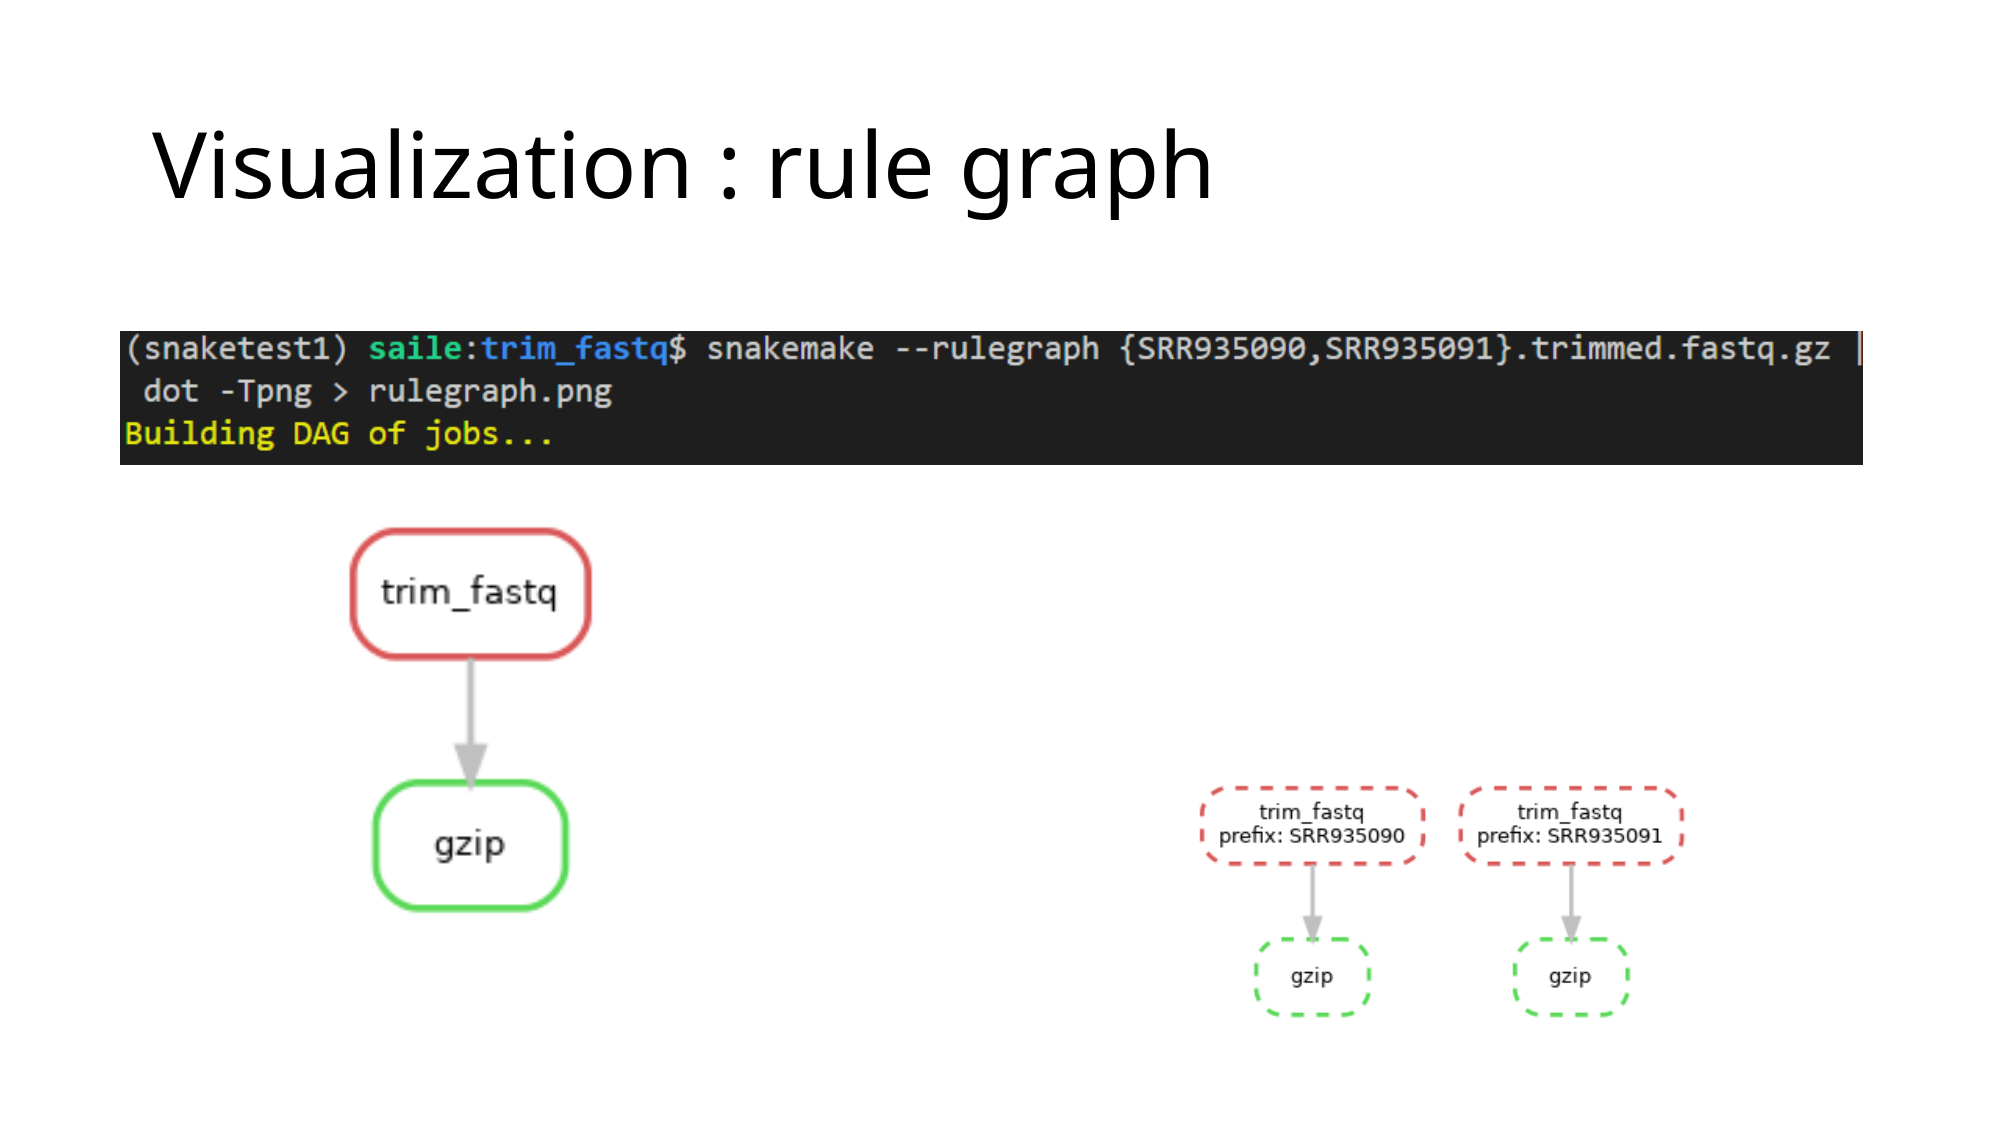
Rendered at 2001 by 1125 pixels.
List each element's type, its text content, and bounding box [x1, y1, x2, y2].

picture [1194, 780, 1690, 1024]
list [340, 518, 603, 924]
title Visualization : rule graph [137, 59, 1863, 278]
picture [120, 331, 1863, 465]
